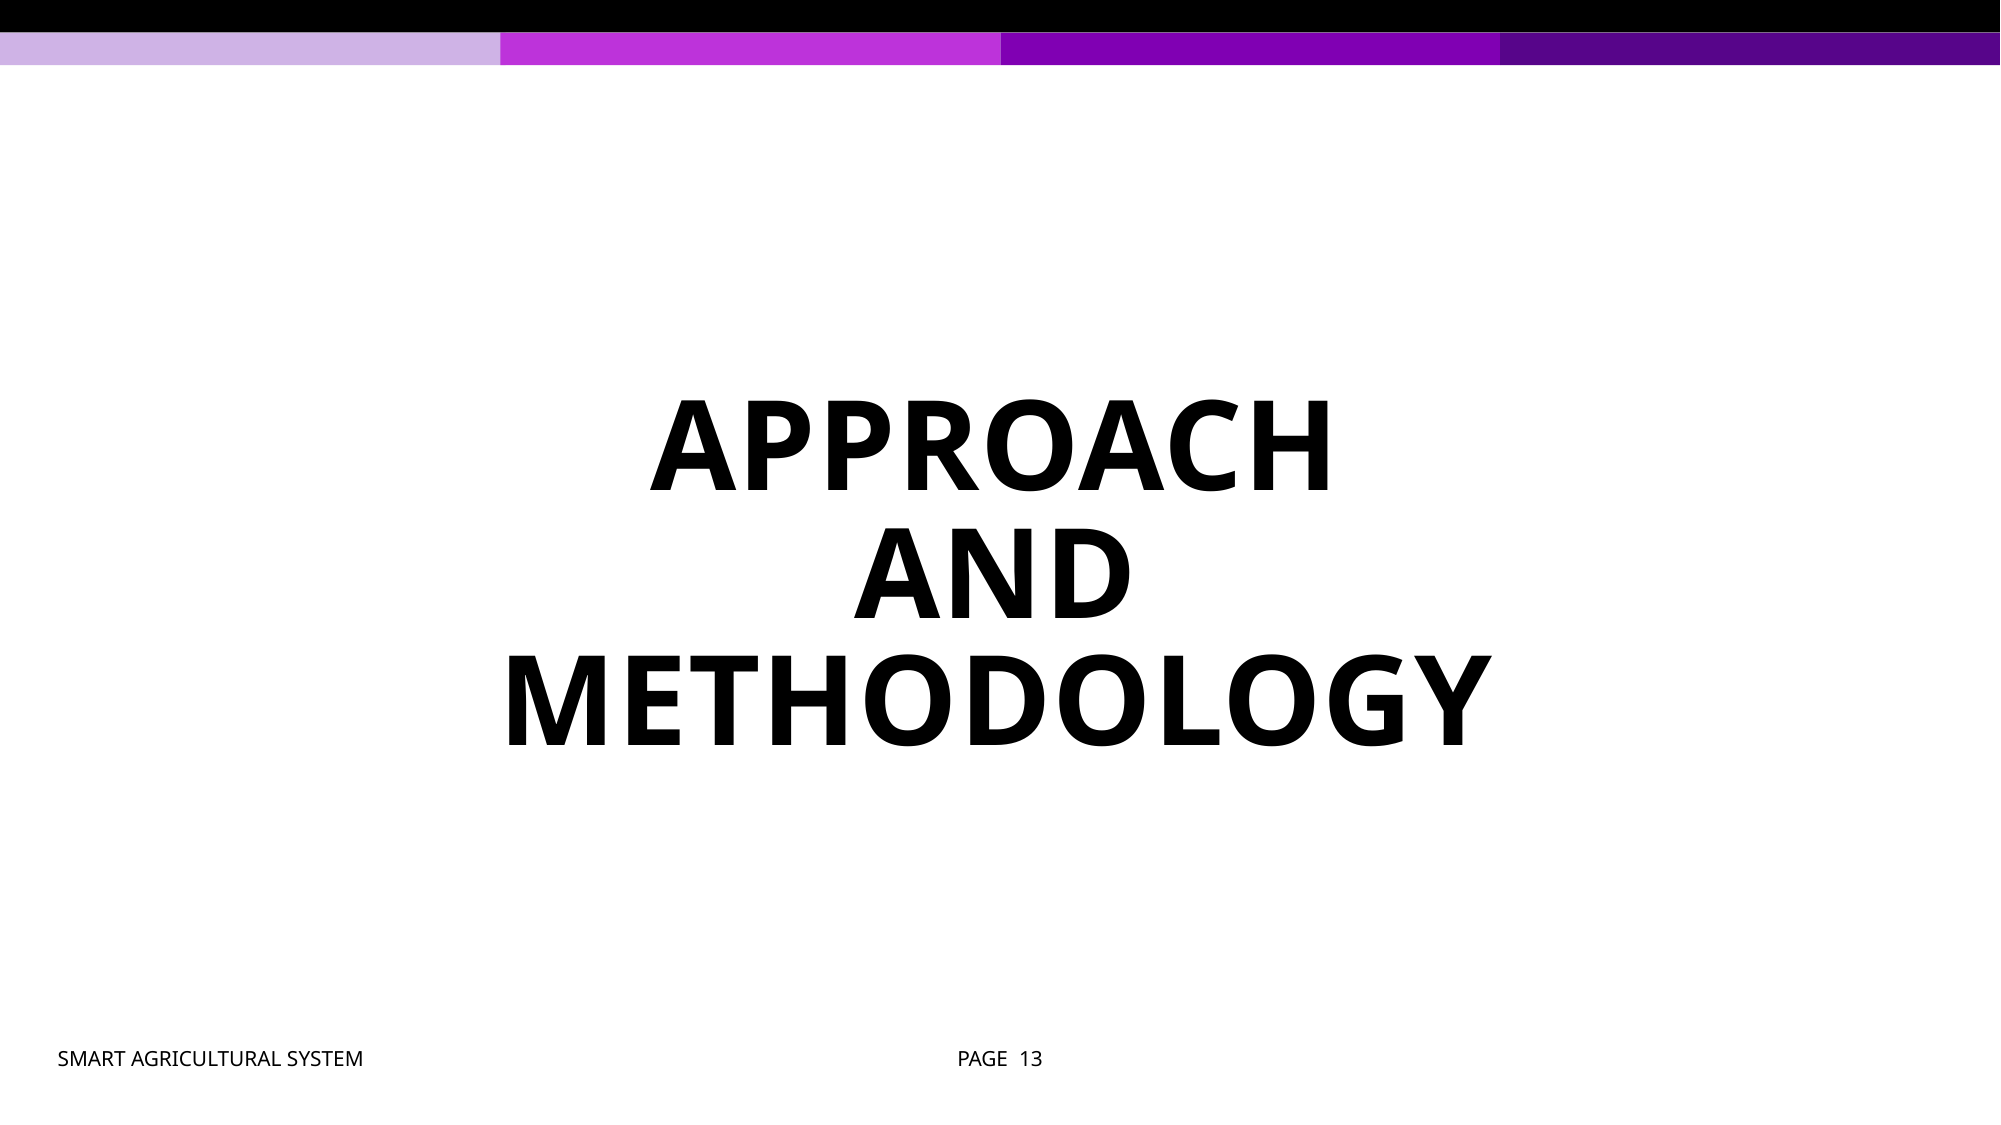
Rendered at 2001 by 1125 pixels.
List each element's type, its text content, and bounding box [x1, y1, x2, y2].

slide_number PAGE 13 [916, 1039, 1084, 1081]
footer SMART AGRICULTURAL SYSTEM [42, 1039, 900, 1081]
title Approach and methodology [47, 325, 1946, 779]
